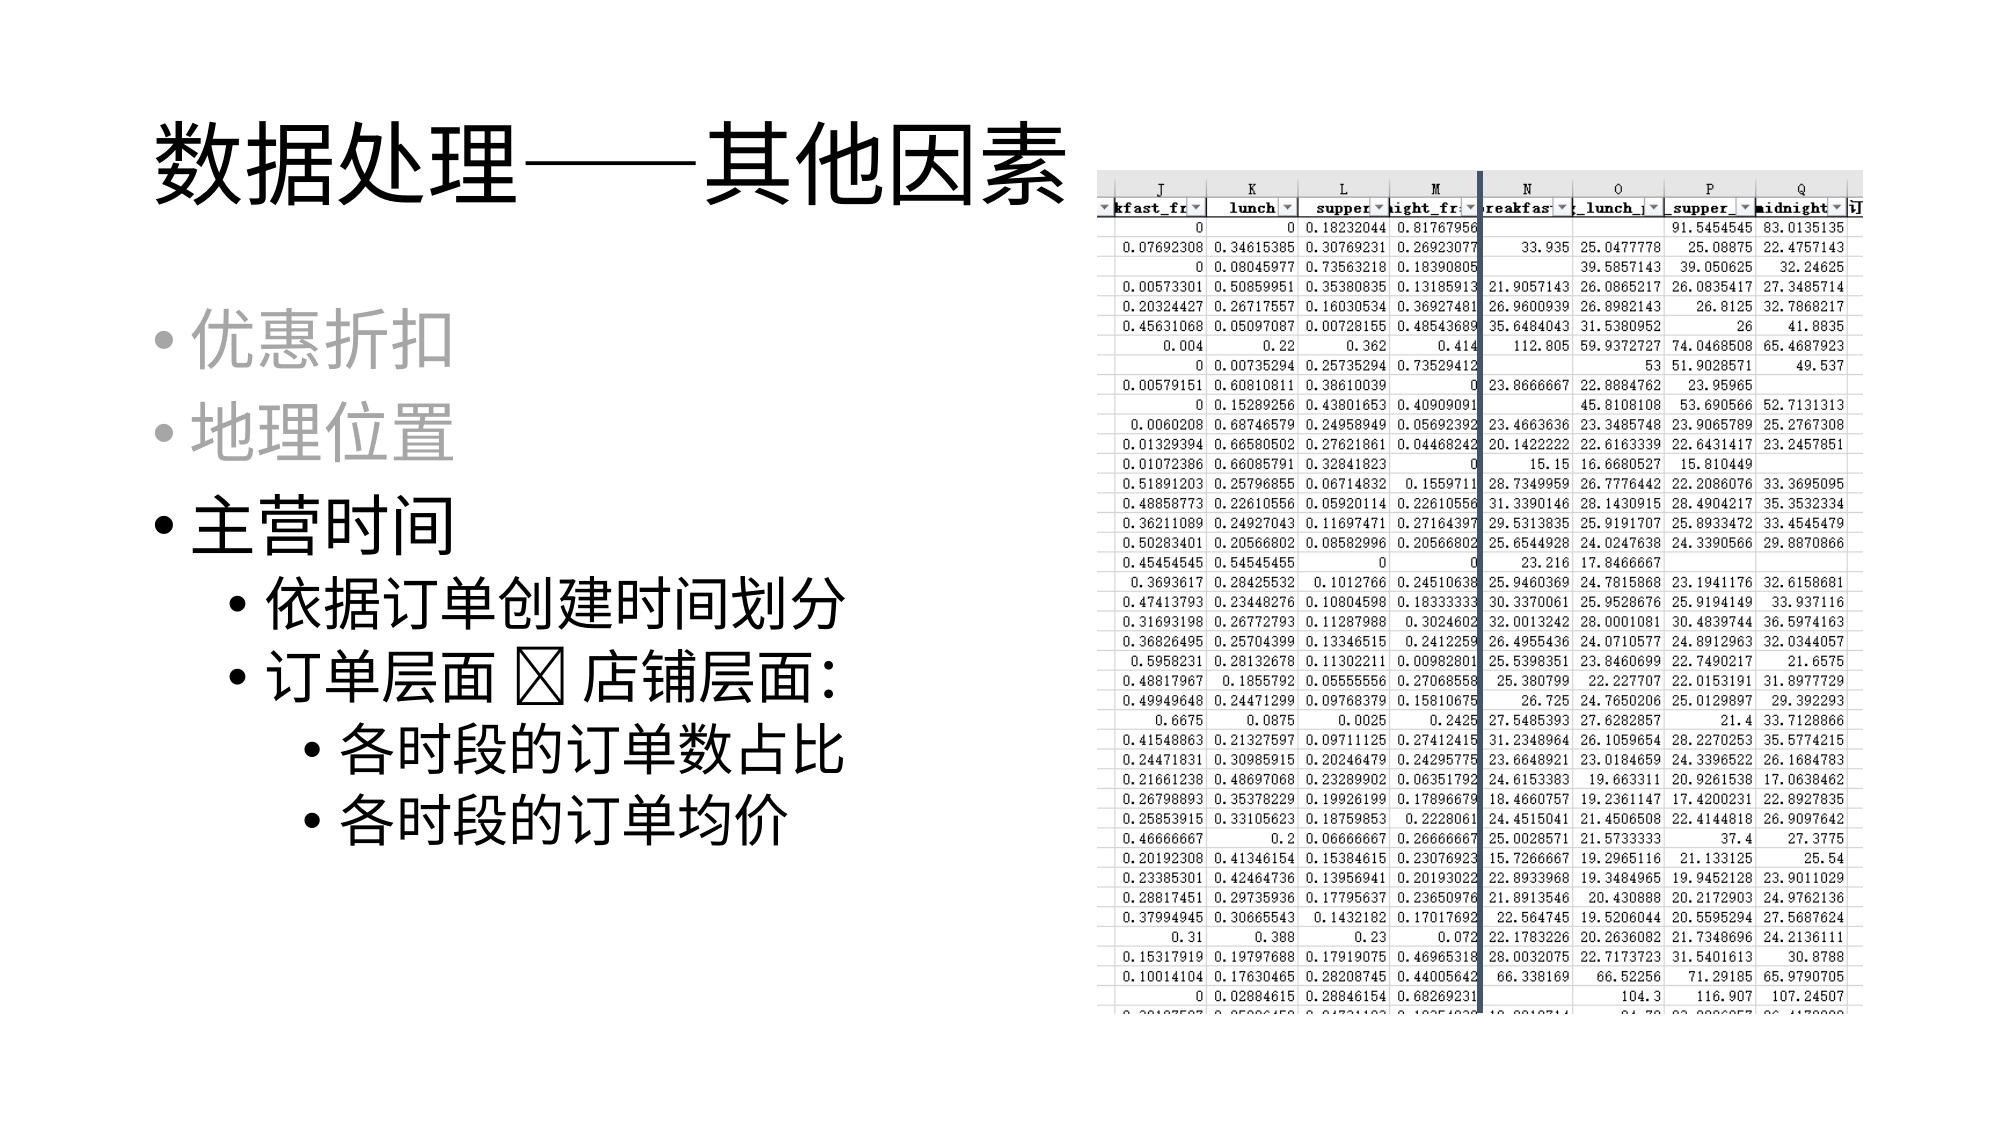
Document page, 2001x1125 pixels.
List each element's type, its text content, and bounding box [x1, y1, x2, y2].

picture [1097, 170, 1479, 1014]
title 数据处理——其他因素 [137, 59, 1863, 278]
list 优惠折扣 地理位置 主营时间 依据订单创建时间划分 订单层面  店铺层面： 各时段的订单数占比 各时段的订单均价 [137, 299, 1097, 1014]
picture [1480, 170, 1863, 1014]
